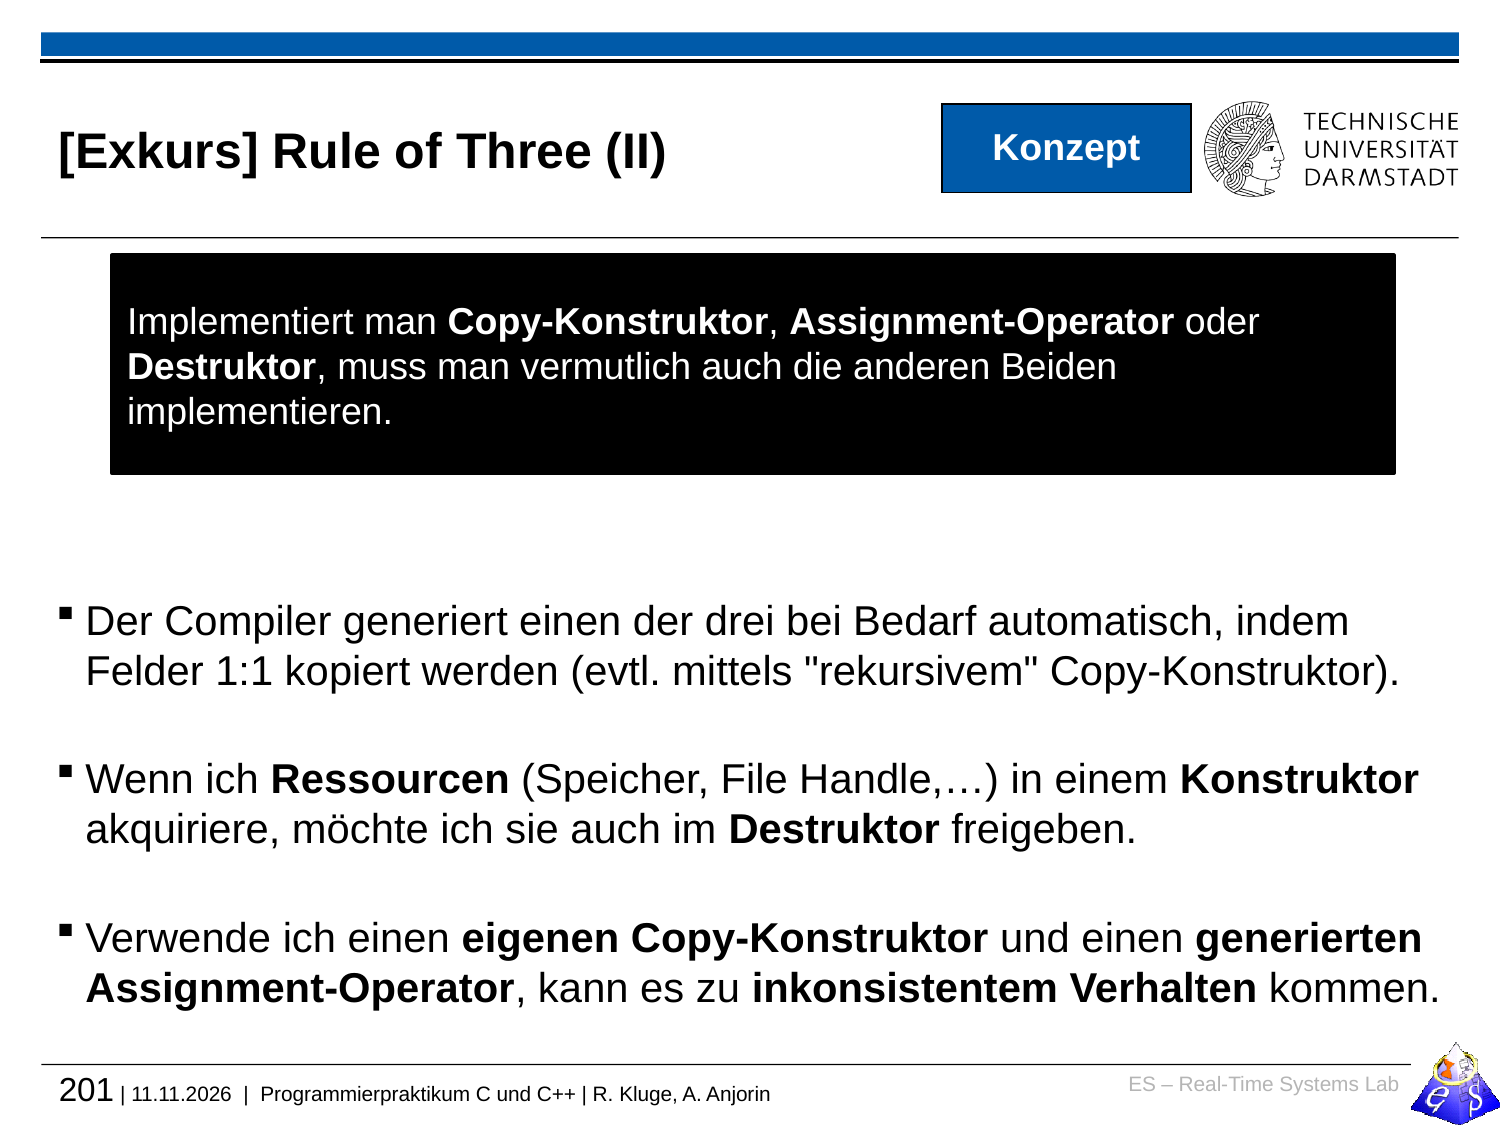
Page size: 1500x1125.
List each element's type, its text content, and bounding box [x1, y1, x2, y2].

text_box Konzept [941, 104, 1191, 193]
picture [1411, 1041, 1500, 1125]
list Implementiert man Copy-Konstruktor, Assignment-Operator oder Destruktor, muss man vermutlich auch die anderen Beiden implementieren. [110, 253, 1396, 475]
picture [1187, 84, 1483, 214]
text_box Der Compiler generiert einen der drei bei Bedarf automatisch, indem Felder 1:1 kopiert werden (evtl. mittels "rekursivem" Copy-Konstruktor). Wenn ich Ressourcen (Speicher, File Handle,…) in einem Konstruktor akquiriere, möchte ich sie auch im Destruktor freigeben. Verwende ich einen eigenen Copy-Konstruktor und einen generierten Assignment-Operator, kann es zu inkonsistentem Verhalten kommen. [41, 586, 1459, 1059]
title [Exkurs] Rule of Three (II) [58, 80, 1187, 218]
